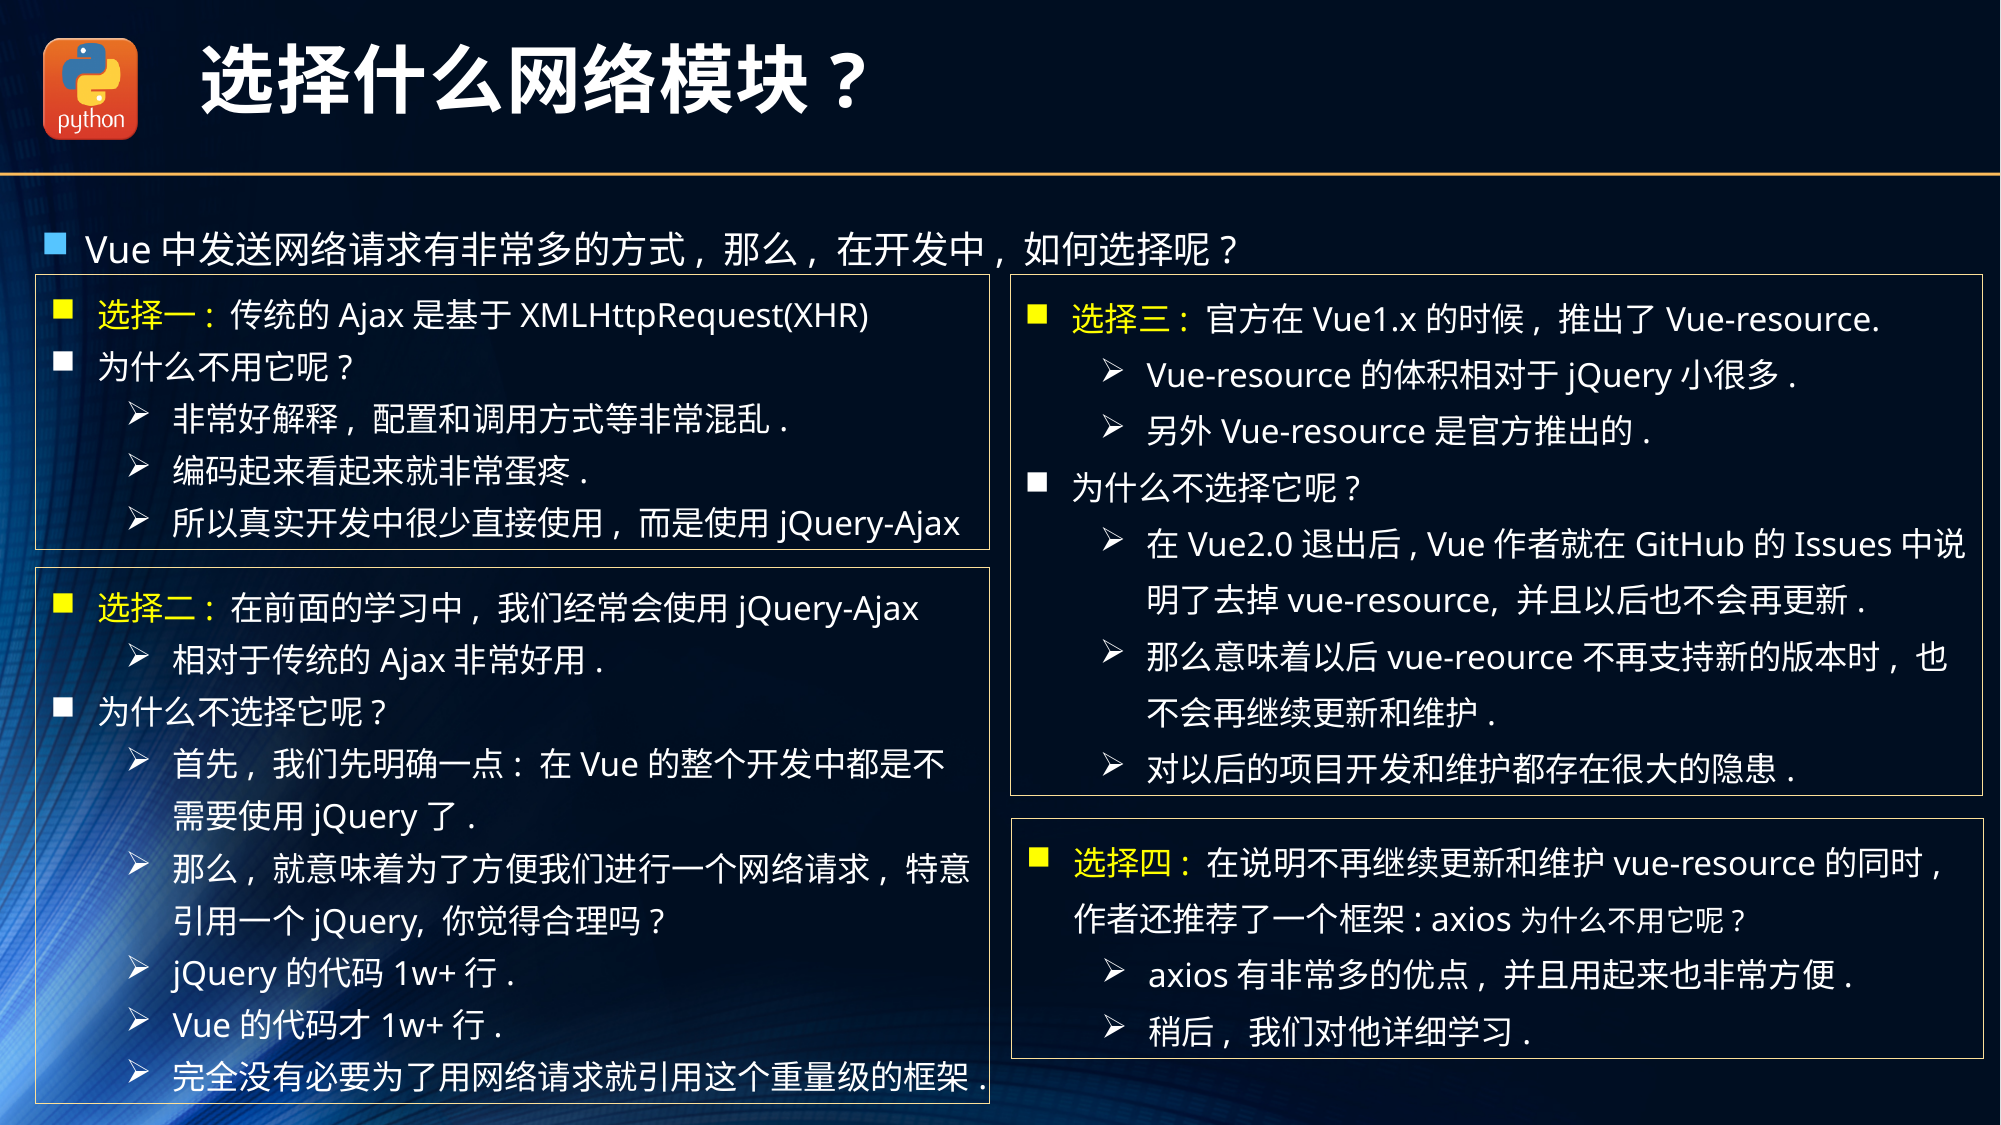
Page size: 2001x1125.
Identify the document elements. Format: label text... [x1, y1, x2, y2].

text_box 选择四: 在说明不再继续更新和维护vue-resource的同时, 作者还推荐了一个框架: axios为什么不用它呢? axios有非常多的优点, 并且用起来也非常方便. 稍后, 我们对他详细学习. [1011, 818, 1984, 1059]
text_box 选择一: 传统的Ajax是基于XMLHttpRequest(XHR) 为什么不用它呢? 非常好解释, 配置和调用方式等非常混乱. 编码起来看起来就非常蛋疼. 所以真实开发中很少直接使用, 而是使用jQuery-Ajax [35, 274, 990, 550]
text_box 选择二: 在前面的学习中, 我们经常会使用jQuery-Ajax 相对于传统的Ajax非常好用. 为什么不选择它呢? 首先, 我们先明确一点: 在Vue的整个开发中都是不需要使用jQuery了. 那么, 就意味着为了方便我们进行一个网络请求, 特意引用一个jQuery, 你觉得合理吗? jQuery的代码1w+行. Vue的代码才1w+行. 完全没有必要为了用网络请求就引用这个重量级的框架. [35, 567, 990, 1104]
picture [0, 0, 2001, 172]
title 选择什么网络模块? [184, 35, 1875, 145]
picture [0, 176, 2001, 1125]
text_box 选择三: 官方在Vue1.x的时候, 推出了Vue-resource. Vue-resource的体积相对于jQuery小很多. 另外Vue-resource是官方推出的. 为什么不选择它呢? 在Vue2.0退出后, Vue作者就在GitHub的Issues中说明了去掉vue-resource, 并且以后也不会再更新. 那么意味着以后vue-reource不再支持新的版本时, 也不会再继续更新和维护. 对以后的项目开发和维护都存在很大的隐患. [1010, 274, 1983, 796]
list Vue中发送网络请求有非常多的方式, 那么, 在开发中, 如何选择呢? [26, 196, 1974, 1106]
